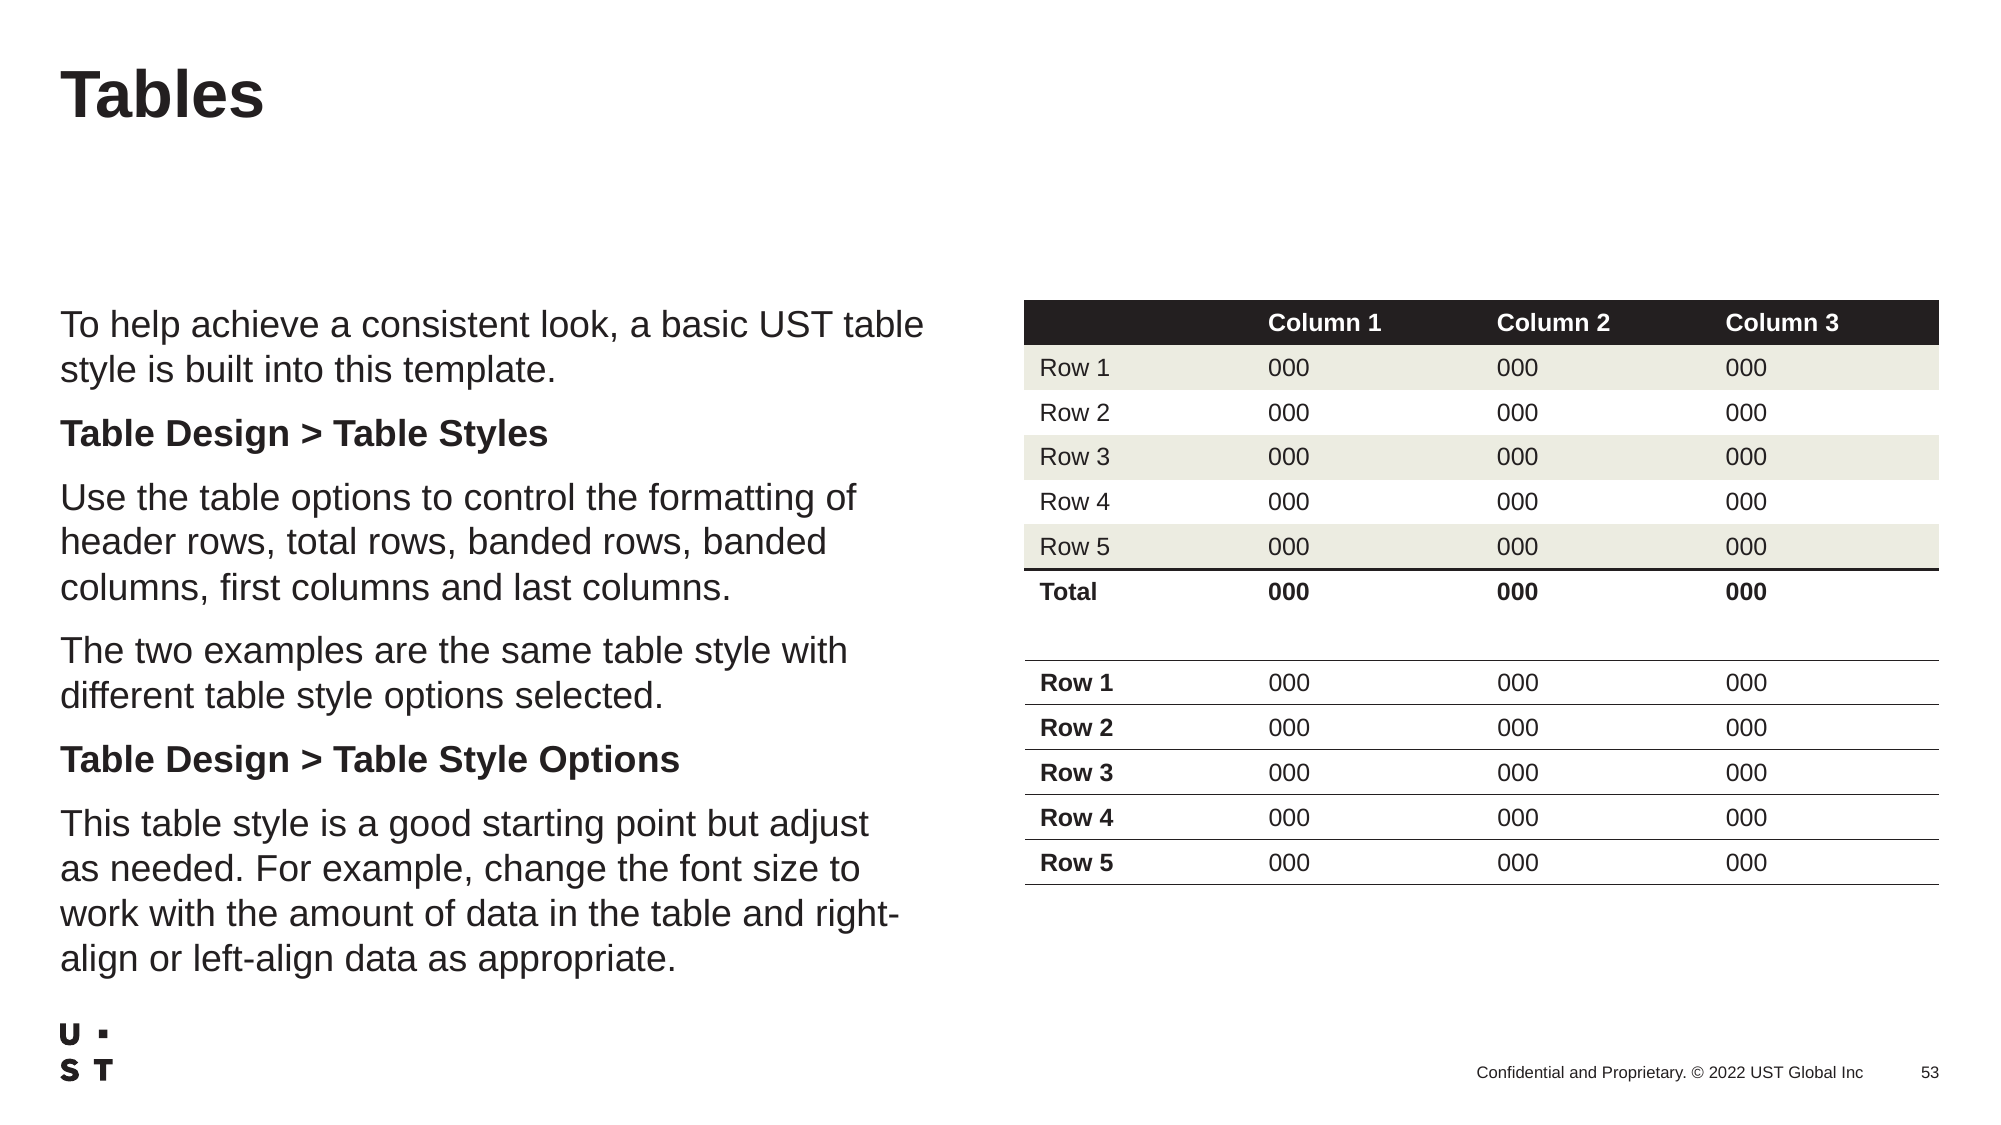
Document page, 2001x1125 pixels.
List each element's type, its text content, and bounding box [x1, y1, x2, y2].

table_header [1024, 300, 1253, 345]
table_cell 000 [1253, 435, 1482, 480]
table_cell 000 [1711, 345, 1939, 390]
table_cell 000 [1253, 480, 1482, 524]
table_cell Row 3 [1024, 435, 1253, 480]
table_cell 000 [1254, 840, 1482, 884]
table_cell 000 [1254, 795, 1482, 839]
table_cell 000 [1482, 480, 1711, 524]
table_cell 000 [1482, 524, 1711, 568]
table_cell 000 [1482, 571, 1711, 614]
table_cell 000 [1254, 750, 1482, 794]
table_cell 000 [1253, 571, 1482, 614]
table_cell Row 2 [1025, 705, 1254, 749]
table_cell 000 [1253, 390, 1482, 435]
table_cell 000 [1711, 750, 1939, 794]
table_cell Row 4 [1024, 480, 1253, 524]
table_cell 000 [1482, 435, 1711, 480]
table_header Row 1 [1025, 661, 1254, 704]
table_cell Row 2 [1024, 390, 1253, 435]
table_cell 000 [1482, 750, 1711, 794]
table_cell 000 [1711, 480, 1939, 524]
table_cell 000 [1711, 840, 1939, 884]
table_header 000 [1254, 661, 1482, 704]
table_header Column 1 [1253, 300, 1482, 345]
table_cell 000 [1482, 390, 1711, 435]
table_cell Row 5 [1024, 524, 1253, 568]
table_cell 000 [1711, 795, 1939, 839]
list To help achieve a consistent look, a basic UST table style is built into this template. Table Design > Table Styles Use the table options to control the formatting of header rows, total rows, banded rows, banded columns, first columns and last columns. The two examples are the same table style with different table style options selected. Table Design > Table Style Options This table style is a good starting point but adjust as needed. For example, change the font size to work with the amount of data in the table and right-align or left-align data as appropriate. [60, 299, 975, 998]
table_cell 000 [1711, 524, 1939, 568]
table_header 000 [1711, 661, 1939, 704]
table_cell Total [1024, 571, 1253, 614]
table_cell 000 [1253, 345, 1482, 390]
table_cell Row 3 [1025, 750, 1254, 794]
table_cell 000 [1482, 705, 1711, 749]
table_header Column 2 [1482, 300, 1711, 345]
table_header 000 [1482, 661, 1711, 704]
table_cell 000 [1711, 571, 1939, 614]
table_cell 000 [1482, 795, 1711, 839]
table_cell Row 1 [1024, 345, 1253, 390]
table_cell Row 5 [1025, 840, 1254, 884]
title Tables [60, 60, 1940, 210]
table_cell 000 [1482, 345, 1711, 390]
table_cell 000 [1254, 705, 1482, 749]
table_cell 000 [1711, 705, 1939, 749]
table_cell 000 [1711, 435, 1939, 480]
table_cell 000 [1711, 390, 1939, 435]
table_header Column 3 [1711, 300, 1939, 345]
table_cell 000 [1253, 524, 1482, 568]
table_cell 000 [1482, 840, 1711, 884]
table_cell Row 4 [1025, 795, 1254, 839]
